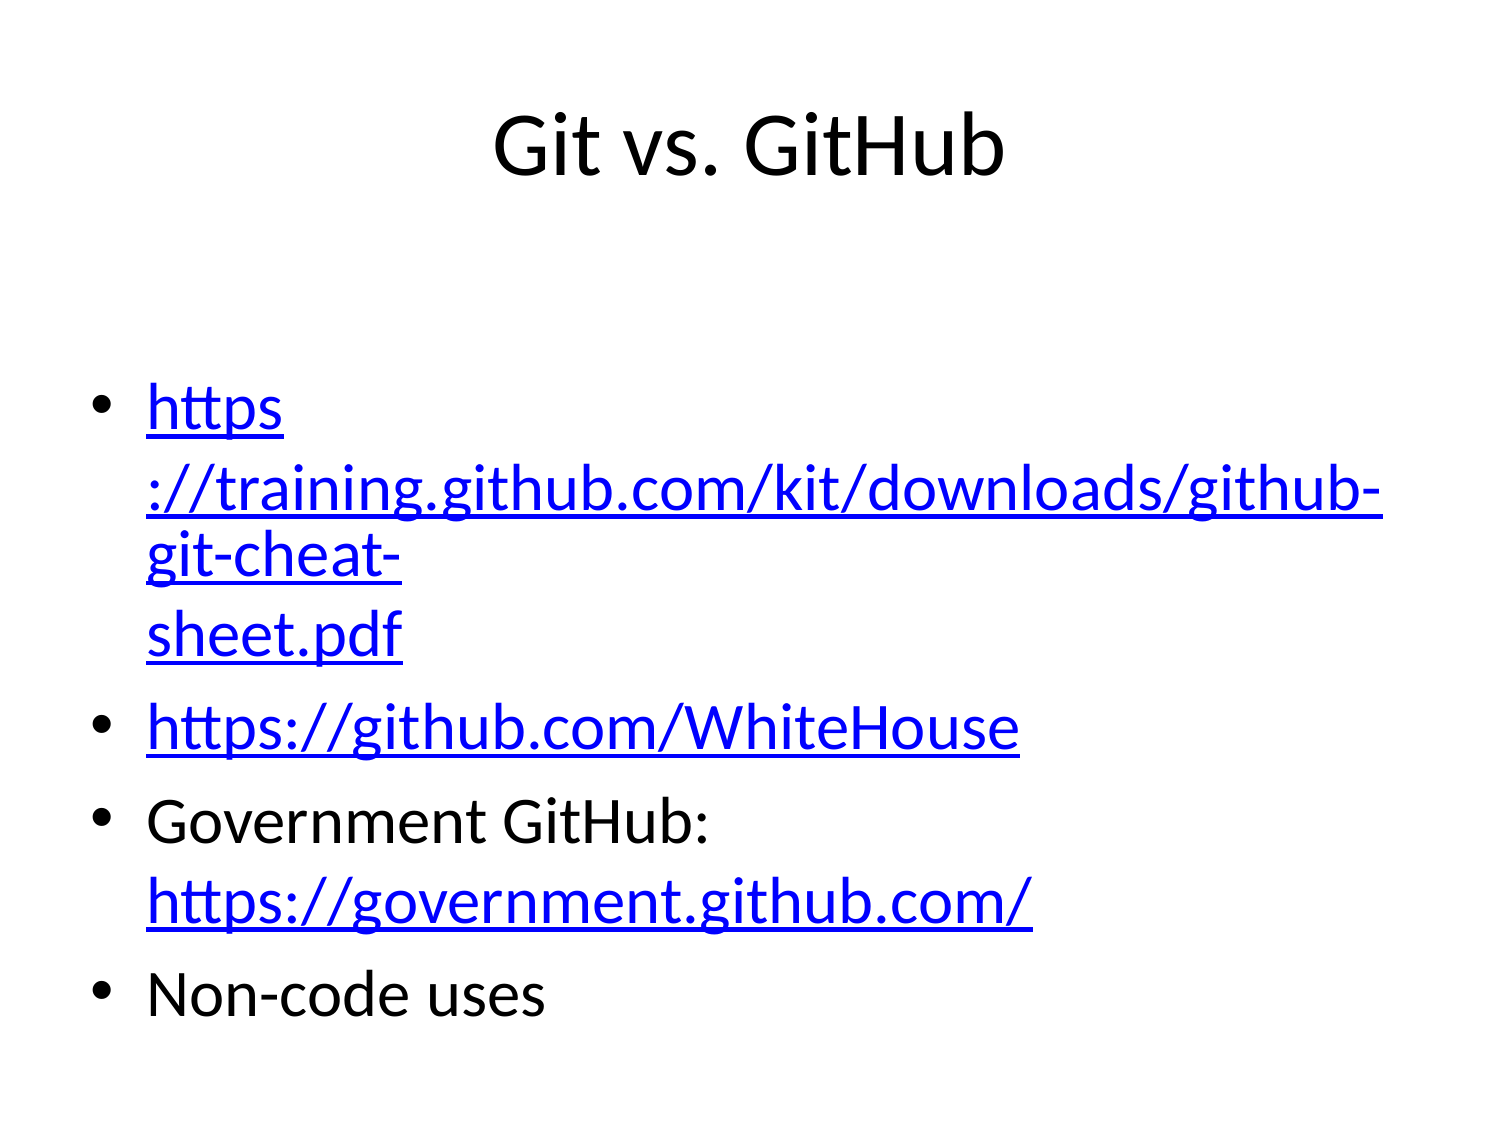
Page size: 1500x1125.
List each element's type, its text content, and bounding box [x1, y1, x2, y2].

list https://training.github.com/kit/downloads/github-git-cheat-sheet.pdf https://github.com/WhiteHouse Government GitHub: https://government.github.com/ Non-code uses [75, 262, 1425, 1005]
title Git vs. GitHub [75, 45, 1425, 233]
